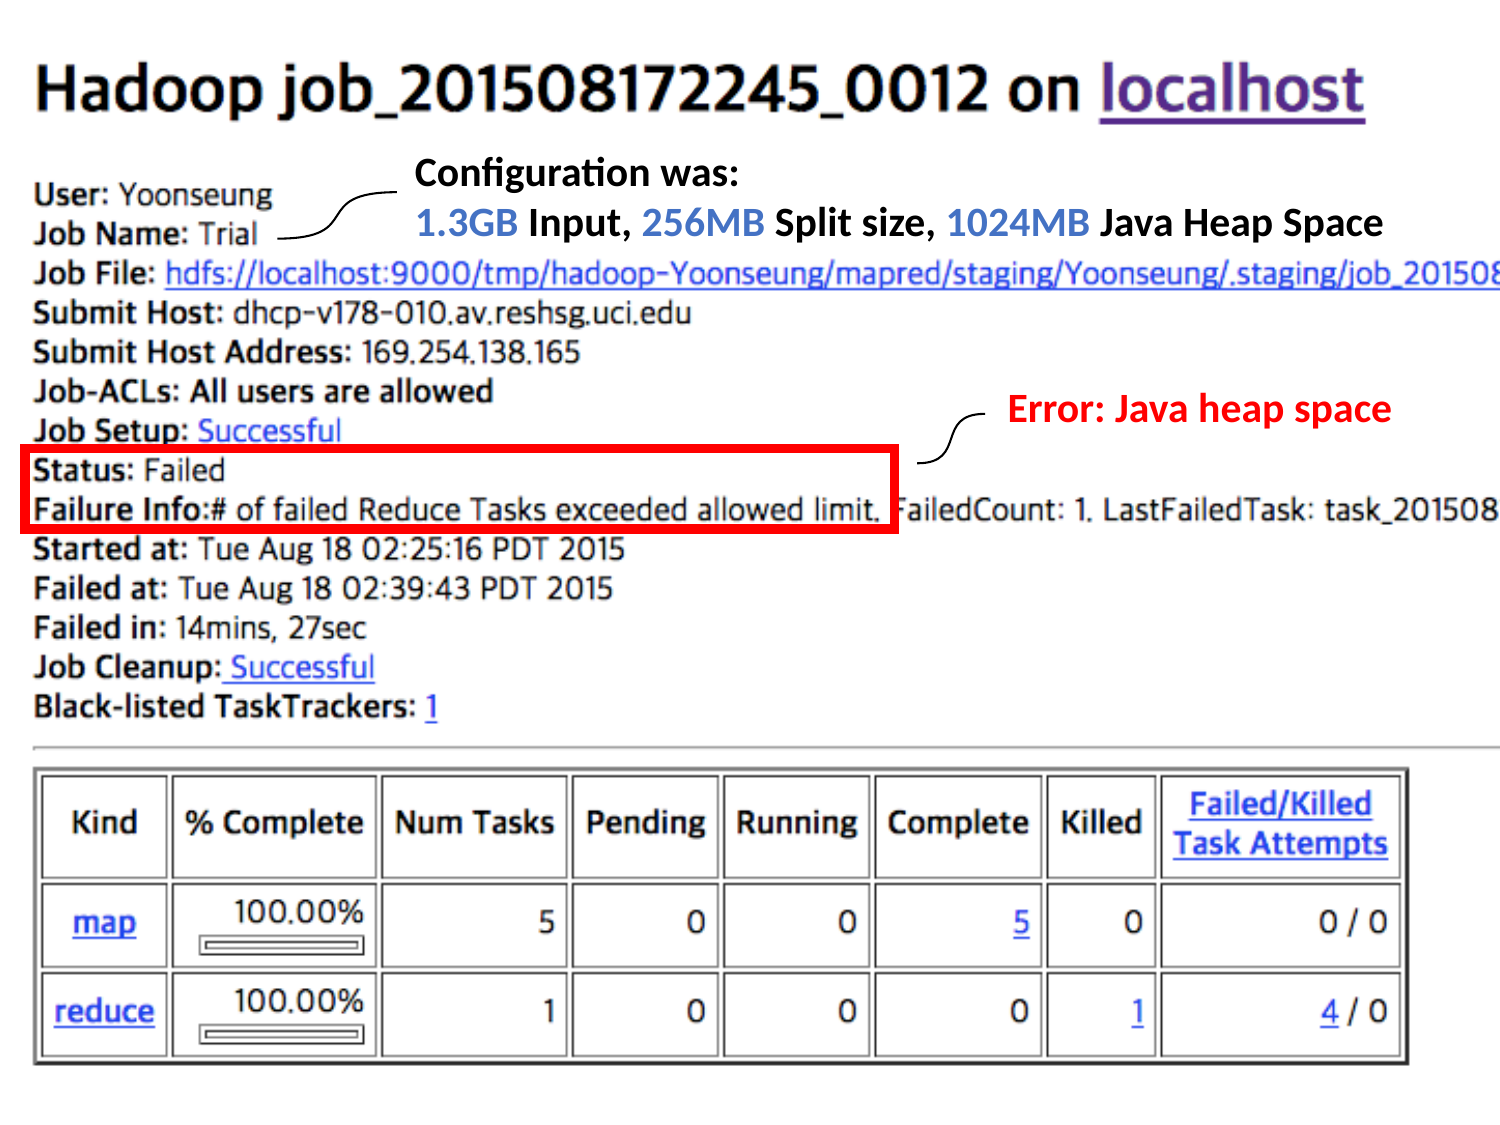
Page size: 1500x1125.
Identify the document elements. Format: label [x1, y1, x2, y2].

text_box [917, 413, 986, 464]
list [21, 42, 1500, 1070]
text_box [277, 192, 398, 239]
